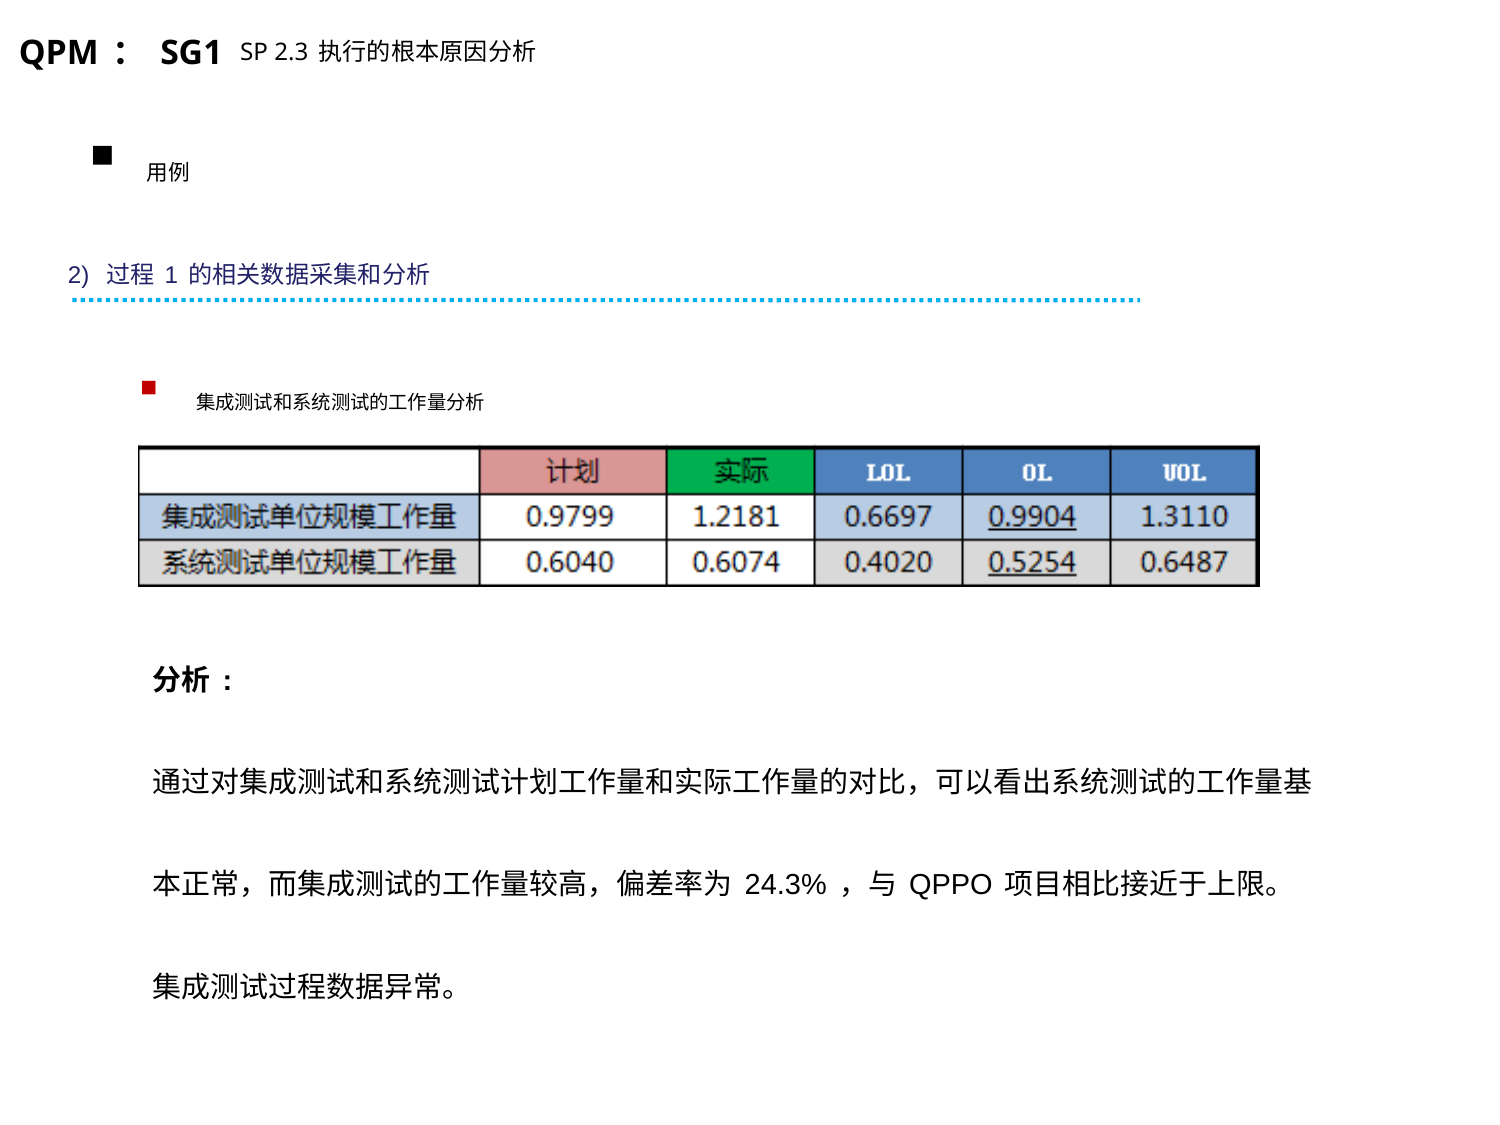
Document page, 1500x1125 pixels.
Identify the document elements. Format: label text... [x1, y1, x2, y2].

text_box 2) 过程1的相关数据采集和分析 [53, 224, 1424, 297]
text_box 用例 [75, 100, 1459, 193]
picture [137, 444, 1260, 587]
text_box 集成测试和系统测试的工作量分析 [50, 338, 1314, 425]
text_box 分析: 通过对集成测试和系统测试计划工作量和实际工作量的对比，可以看出系统测试的工作量基本正常，而集成测试的工作量较高，偏差率为24.3%，与QPPO项目相比接近于上限。 集成测试过程数据异常。 [137, 586, 1343, 1125]
text_box QPM：SG1 SP 2.3执行的根本原因分析 [3, 0, 1366, 141]
